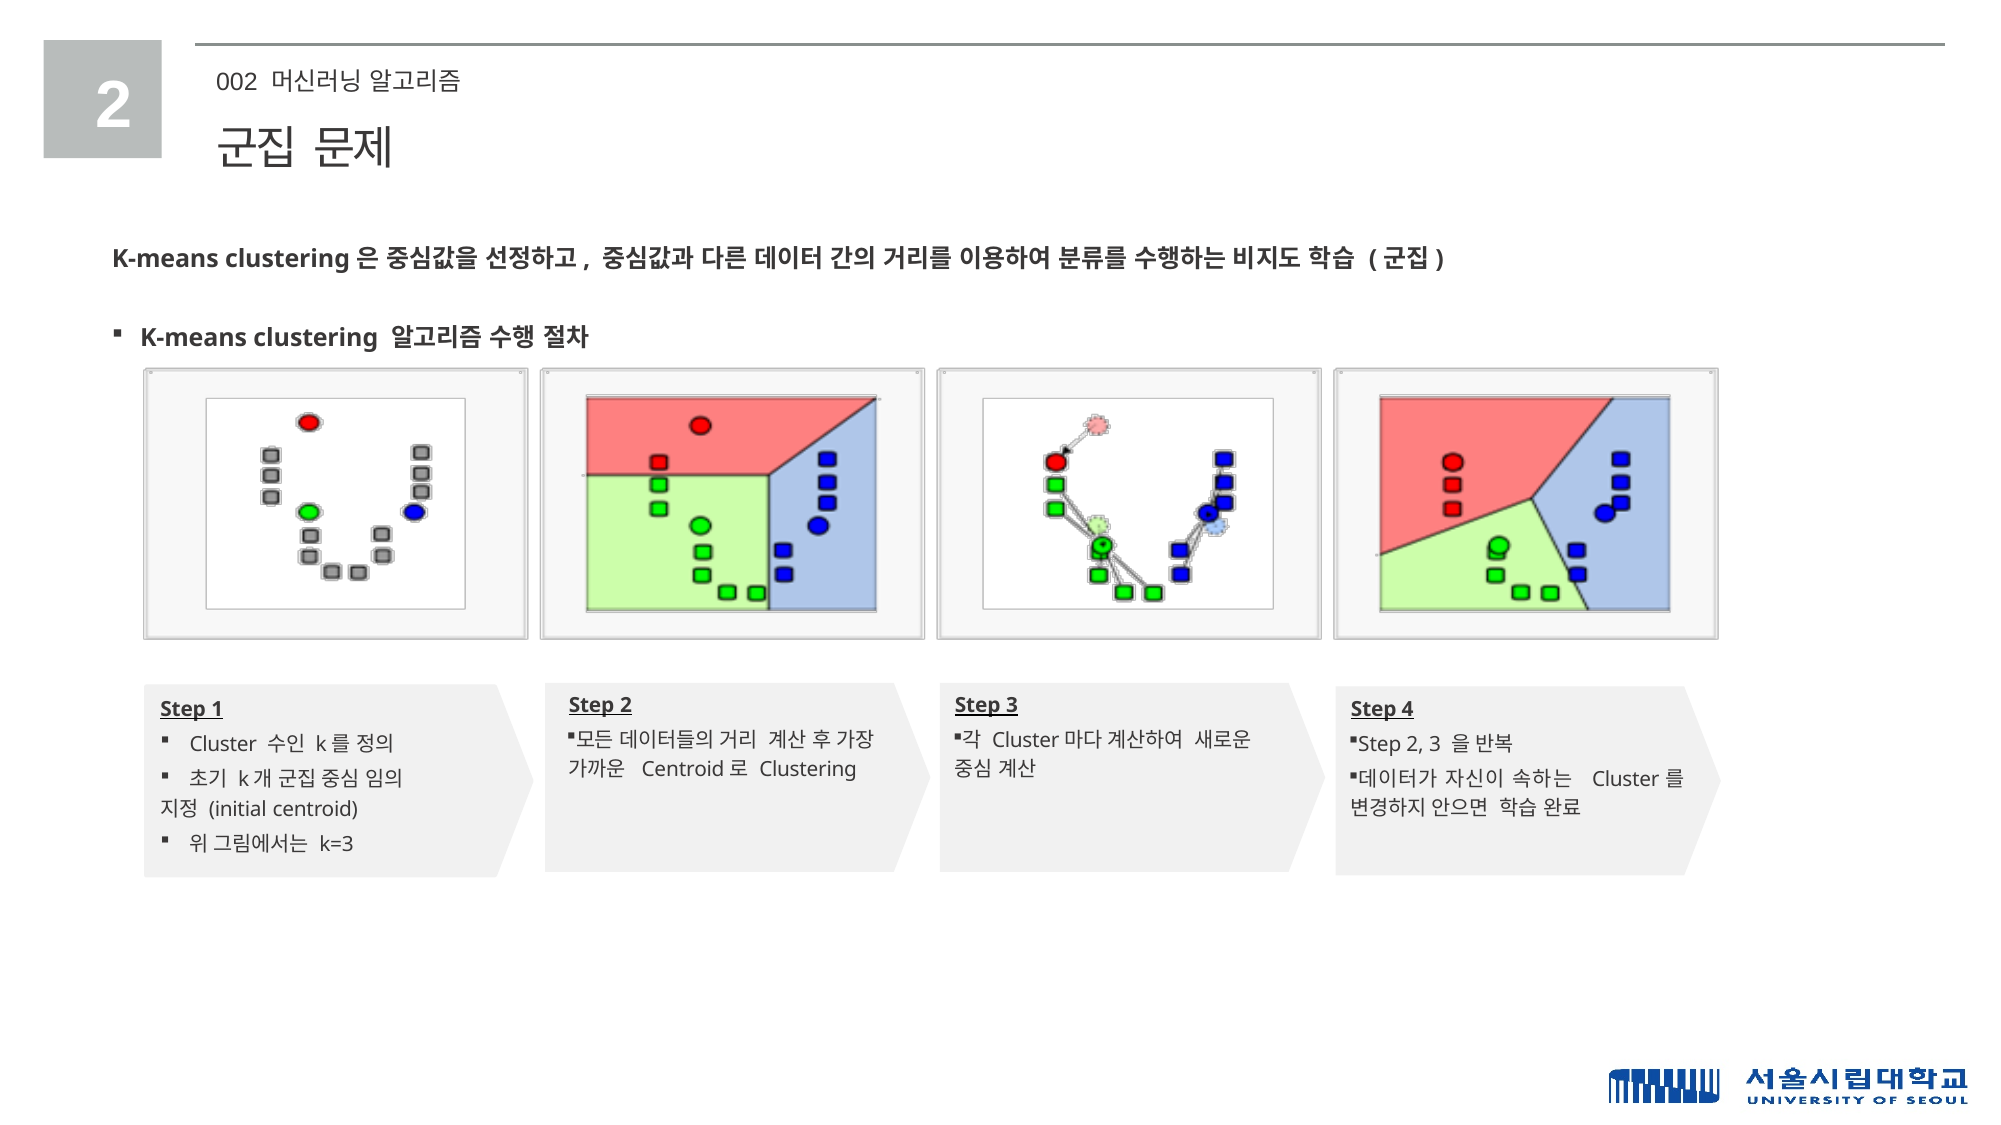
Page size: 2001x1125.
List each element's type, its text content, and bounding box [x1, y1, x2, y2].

text_box 2 [80, 52, 123, 148]
text_box [42, 39, 163, 159]
text_box Step 3 각 Cluster마다 계산하여 새로운 중심 계산 [953, 679, 1280, 781]
text_box Step 2 모든 데이터들의 거리 계산 후 가장 가까운 Centroid로 Clustering [566, 678, 917, 781]
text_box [194, 57, 484, 176]
text_box Step 1 Cluster 수인 k를 정의 초기 k개 군집 중심 임의 지정 (initial centroid) 위 그림에서는 k=3 [158, 682, 500, 856]
text_box [545, 682, 931, 872]
text_box [1335, 686, 1721, 876]
text_box [117, 365, 1750, 652]
text_box Step 4 Step 2, 3 을 반복 데이터가 자신이 속하는 Cluster를 변경하지 안으면 학습 완료 [1348, 682, 1685, 820]
text_box [939, 682, 1326, 872]
picture [1576, 1048, 2000, 1125]
text_box K-means clustering은 중심값을 선정하고, 중심값과 다른 데이터 간의 거리를 이용하여 분류를 수행하는 비지도 학습 (군집) K-means clustering 알고리즘 수행 절차 [109, 240, 1508, 352]
text_box [146, 686, 532, 876]
